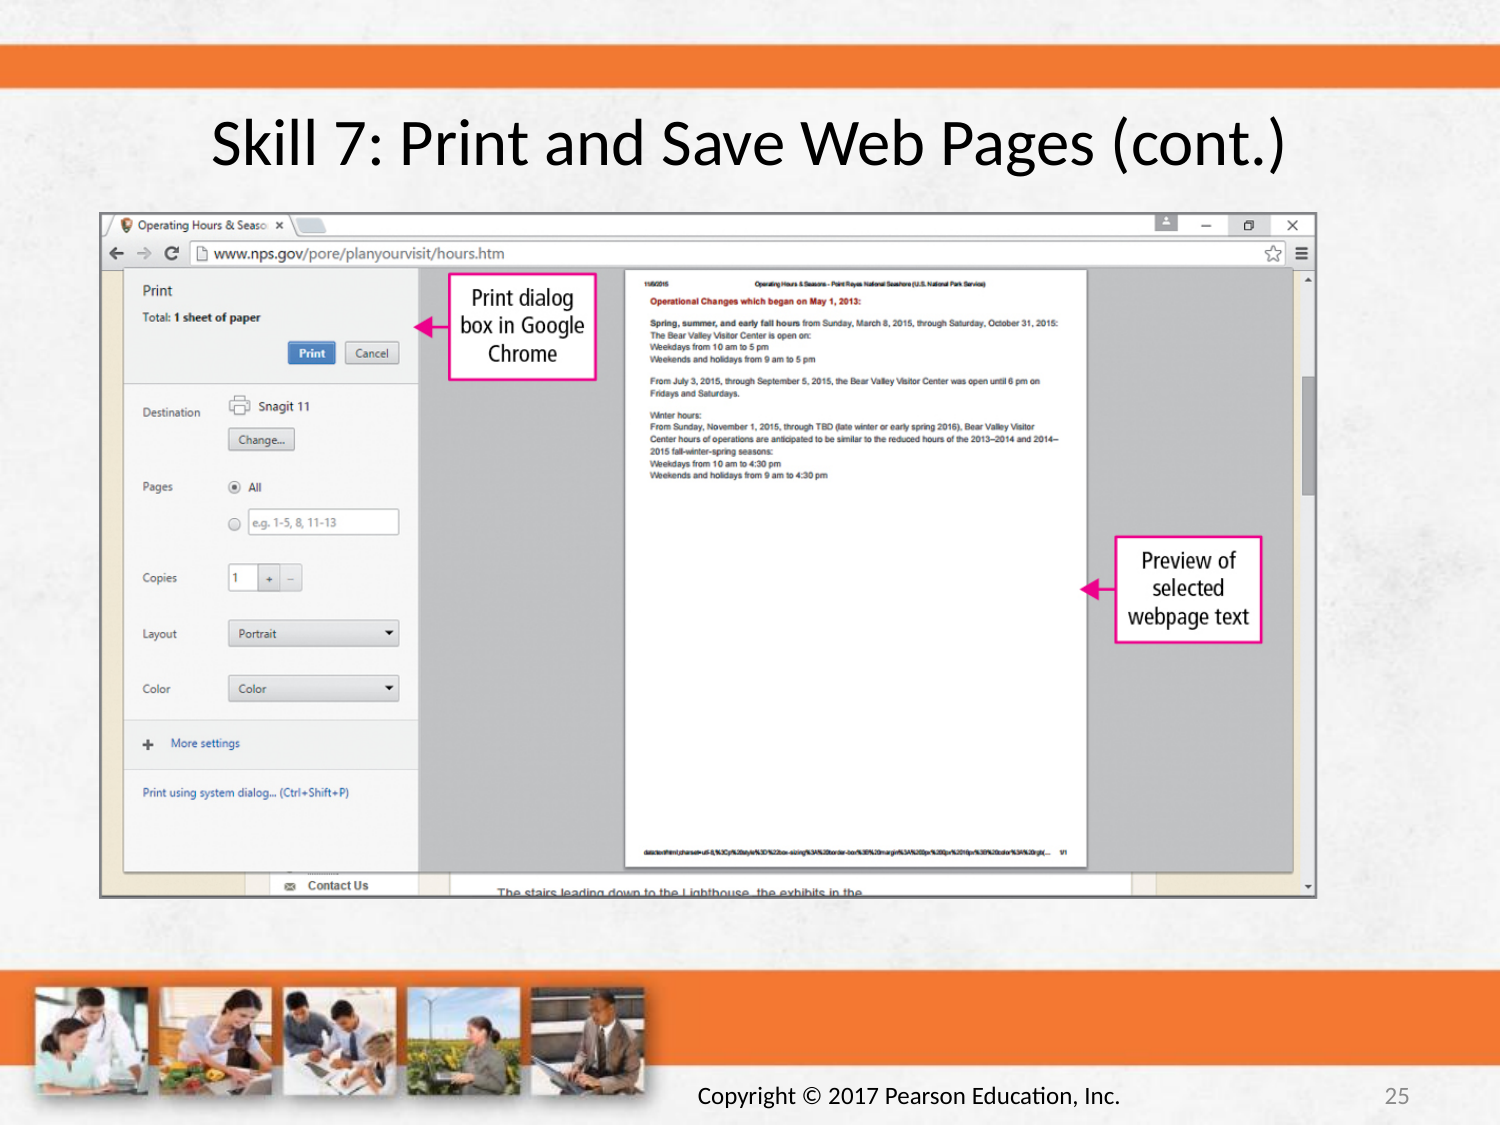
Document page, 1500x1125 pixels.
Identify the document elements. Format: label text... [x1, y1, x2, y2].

slide_number 25 [1074, 1065, 1425, 1125]
footer Copyright © 2017 Pearson Education, Inc. [650, 1050, 1175, 1110]
title Skill 7: Print and Save Web Pages (cont.) [74, 44, 1426, 233]
picture [0, 0, 1500, 1125]
